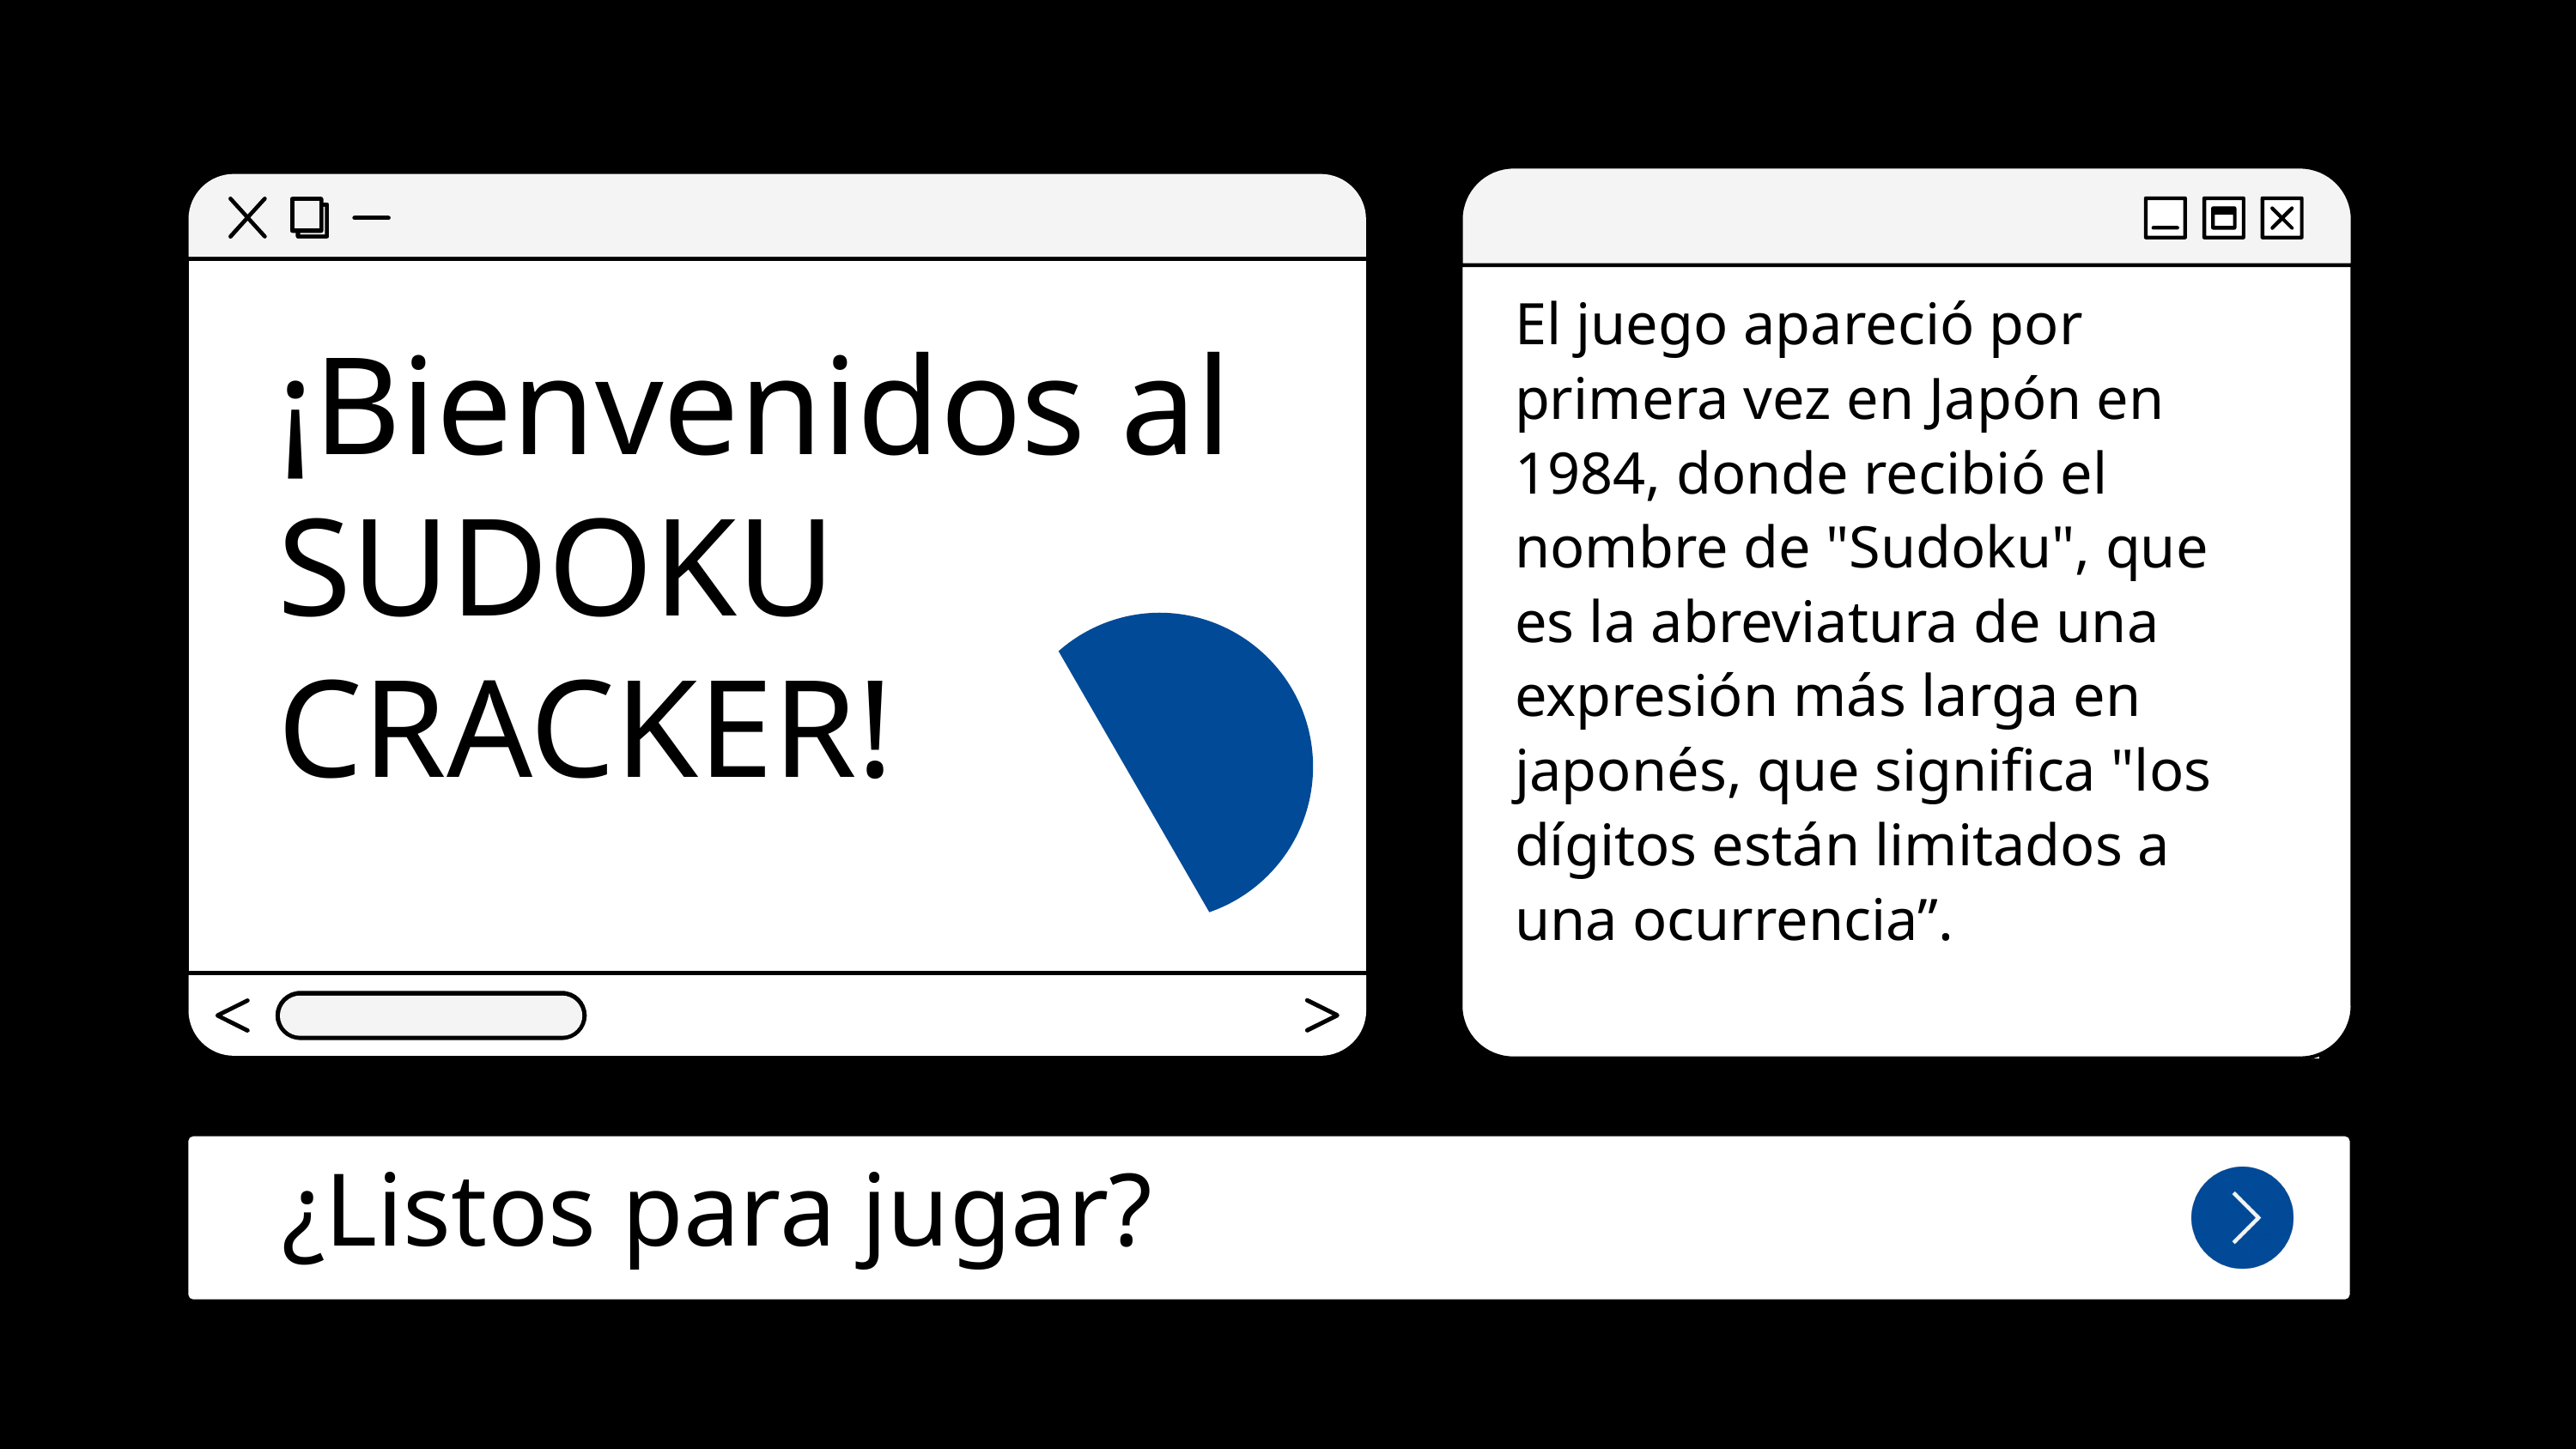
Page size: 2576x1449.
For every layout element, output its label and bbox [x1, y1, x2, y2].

text_box [184, 1131, 2354, 1304]
text_box [1005, 612, 1315, 921]
picture [2190, 1167, 2293, 1270]
text_box [184, 169, 1371, 1061]
text_box [864, 629, 1228, 944]
text_box [1458, 165, 2354, 1061]
